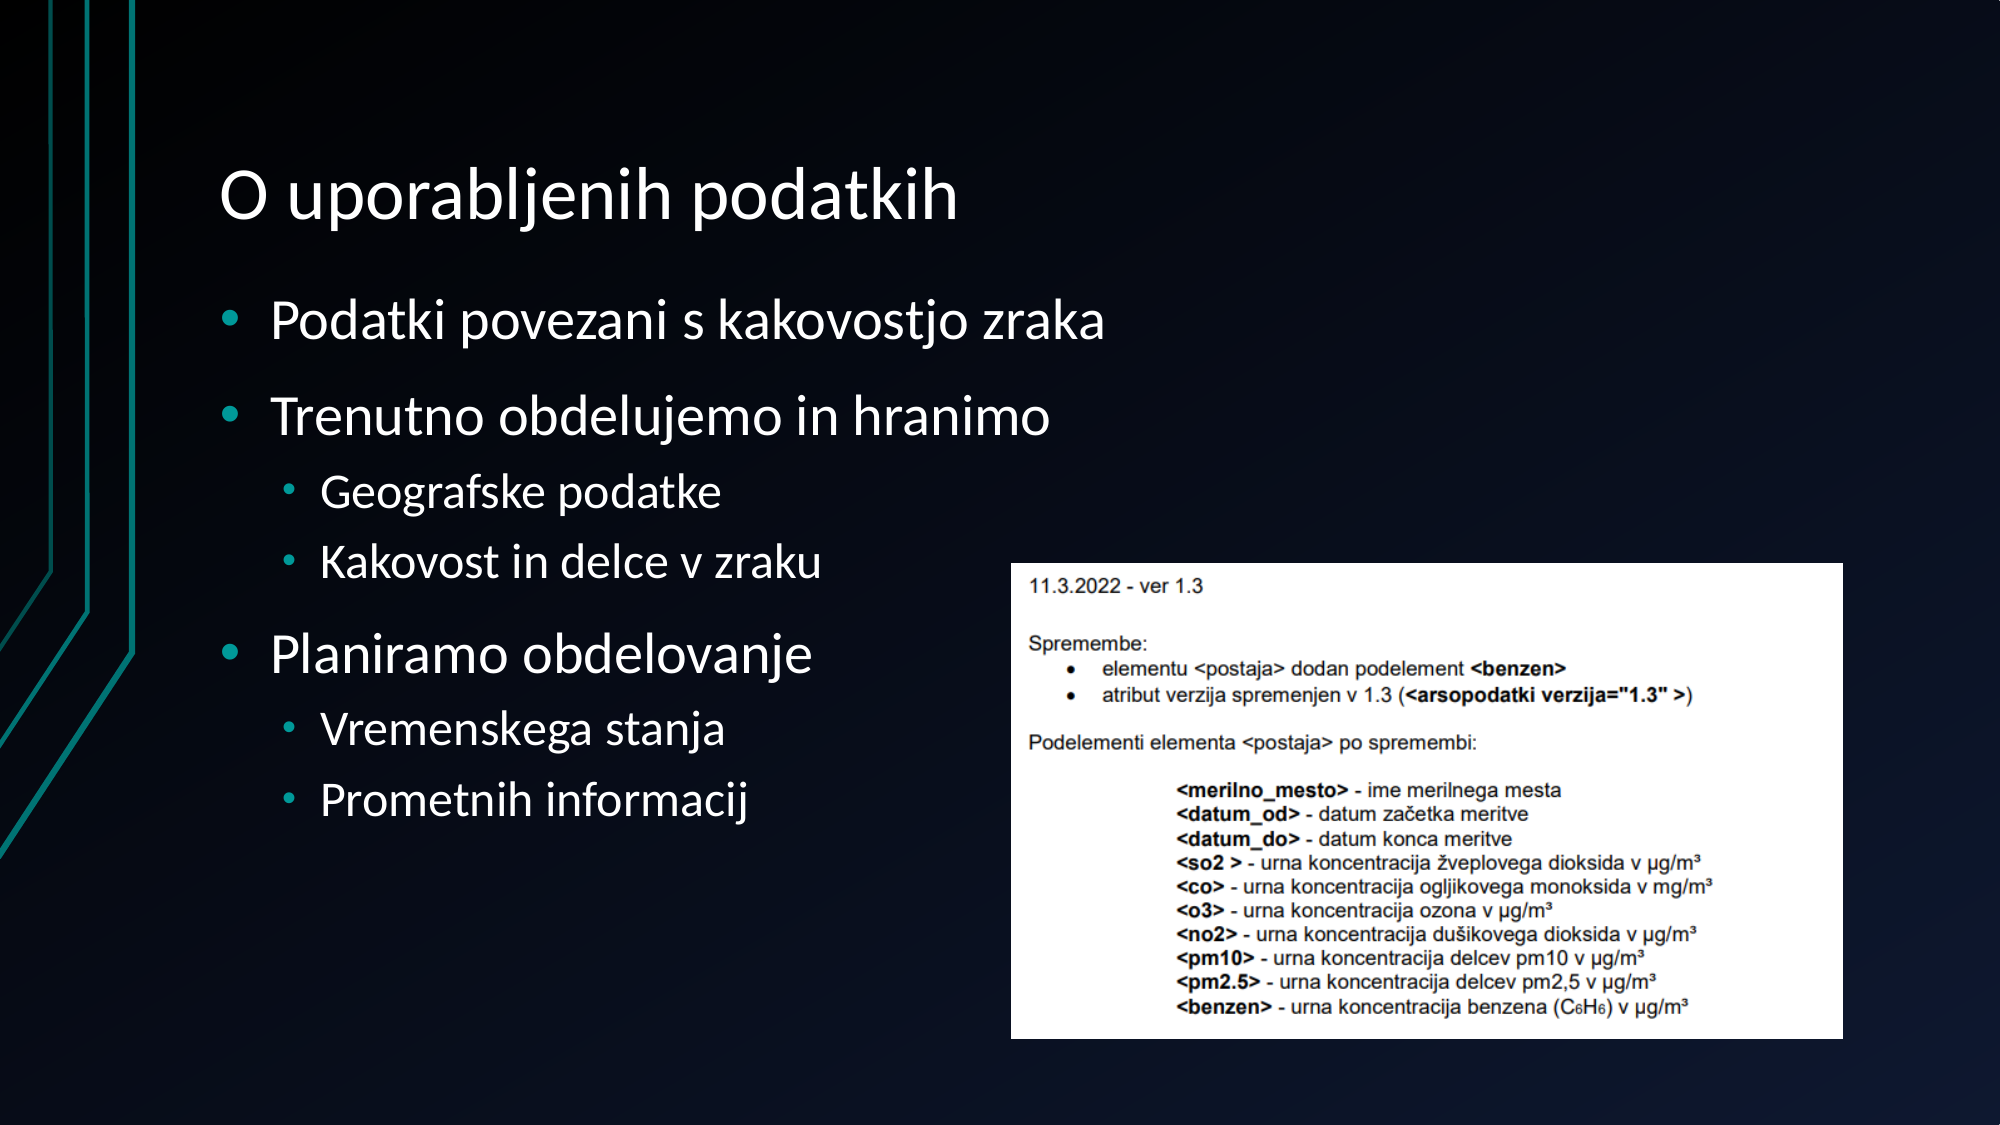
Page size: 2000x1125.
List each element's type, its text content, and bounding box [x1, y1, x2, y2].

title O uporabljenih podatkih [199, 45, 1900, 246]
picture [1011, 562, 1843, 1039]
list Podatki povezani s kakovostjo zraka Trenutno obdelujemo in hranimo Geografske podatke Kakovost in delce v zraku Planiramo obdelovanje Vremenskega stanja Prometnih informacij [199, 279, 1900, 1012]
